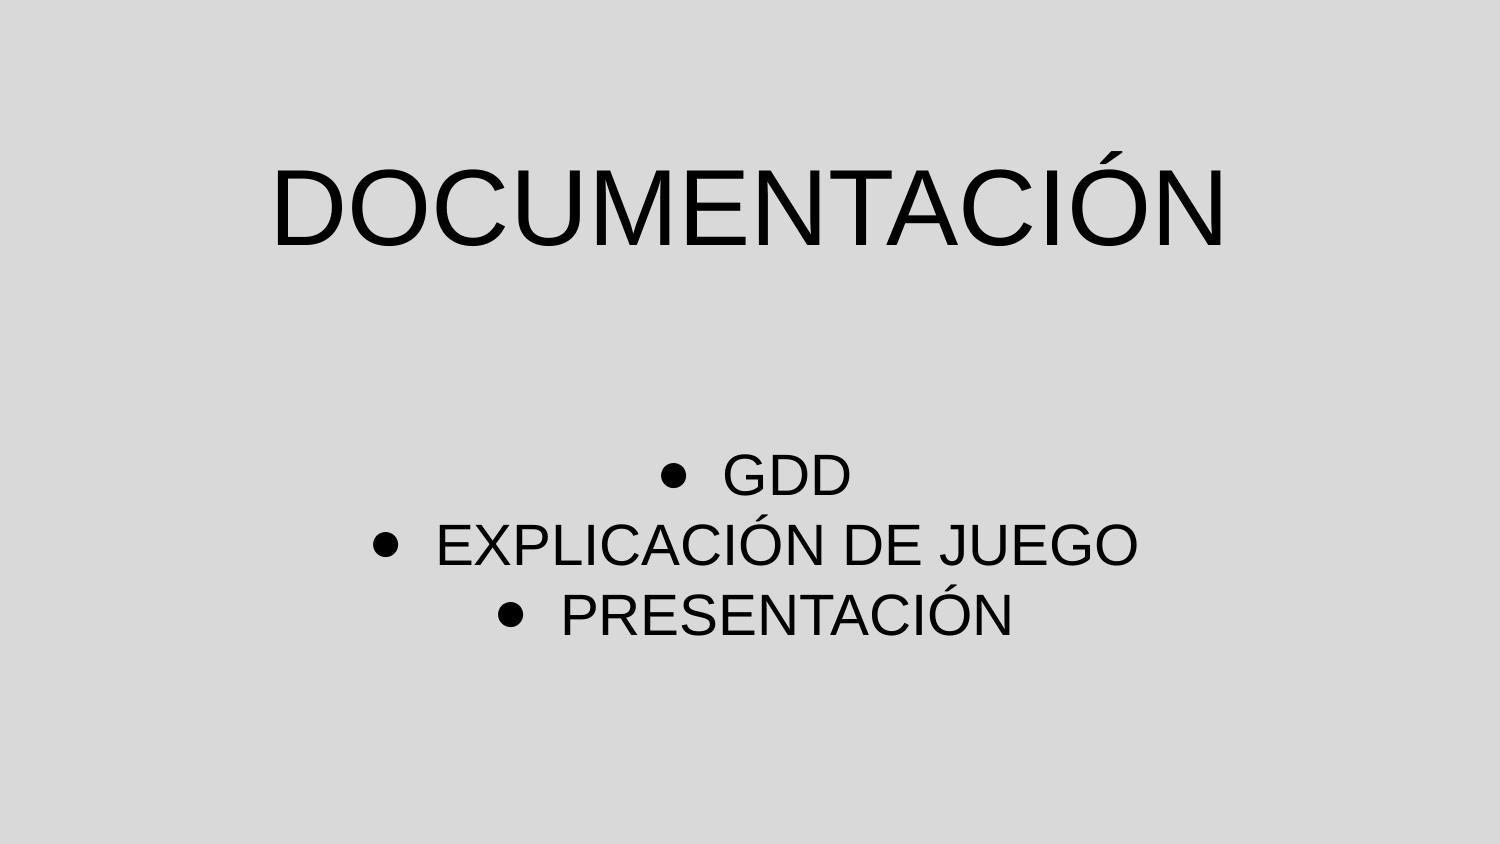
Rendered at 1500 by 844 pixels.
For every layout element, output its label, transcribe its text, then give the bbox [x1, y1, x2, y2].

subtitle GDD EXPLICACIÓN DE JUEGO PRESENTACIÓN [285, 421, 1215, 806]
title DOCUMENTACIÓN [51, 97, 1449, 282]
